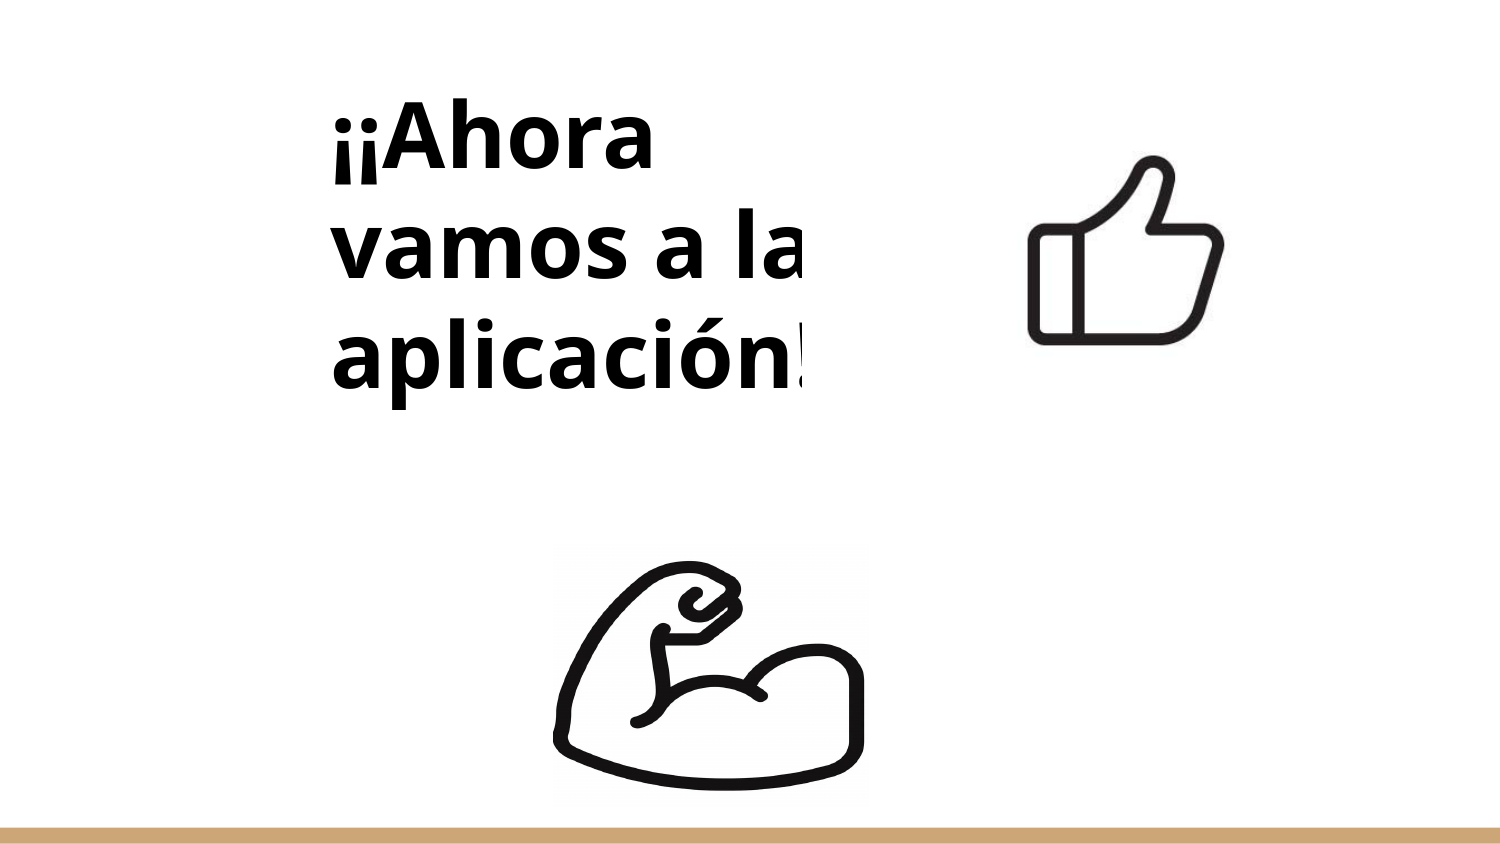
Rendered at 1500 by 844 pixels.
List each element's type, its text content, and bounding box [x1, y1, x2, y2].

picture [802, 34, 1451, 467]
title ¡¡Ahora vamos a la aplicación!! [315, 173, 797, 422]
picture [553, 543, 869, 807]
